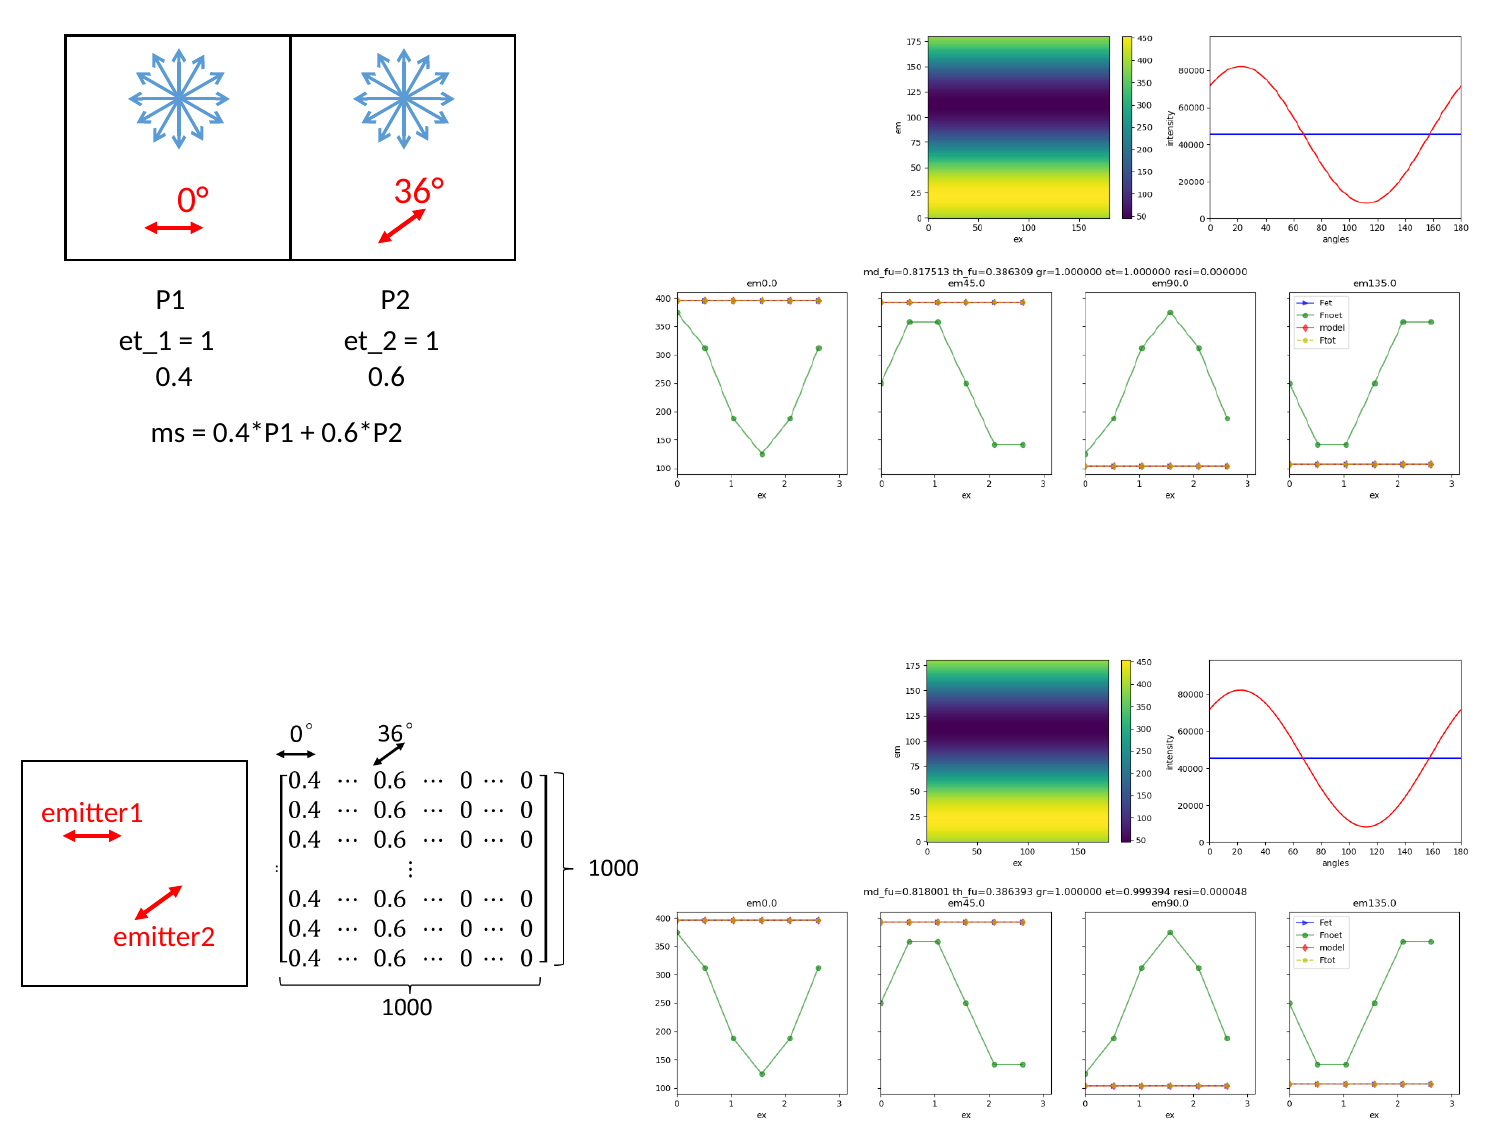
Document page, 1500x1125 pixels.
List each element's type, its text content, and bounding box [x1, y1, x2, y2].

picture [275, 706, 1479, 1120]
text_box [352, 46, 457, 150]
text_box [127, 46, 232, 150]
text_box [21, 760, 248, 986]
text_box 0° [162, 167, 224, 227]
text_box [64, 34, 289, 261]
text_box P2 [365, 273, 426, 314]
text_box 36° [378, 158, 459, 219]
picture [550, 263, 1494, 500]
text_box 0.6 [353, 349, 421, 400]
picture [818, 631, 1475, 868]
text_box et_1 = 1 [104, 314, 236, 365]
text_box ms = 0.4*P1 + 0.6*P2 [135, 406, 424, 457]
text_box 0.4 [140, 349, 208, 400]
text_box et_2 = 1 [329, 314, 461, 365]
text_box P1 [140, 273, 201, 314]
picture [819, 7, 1474, 244]
text_box [289, 34, 516, 261]
